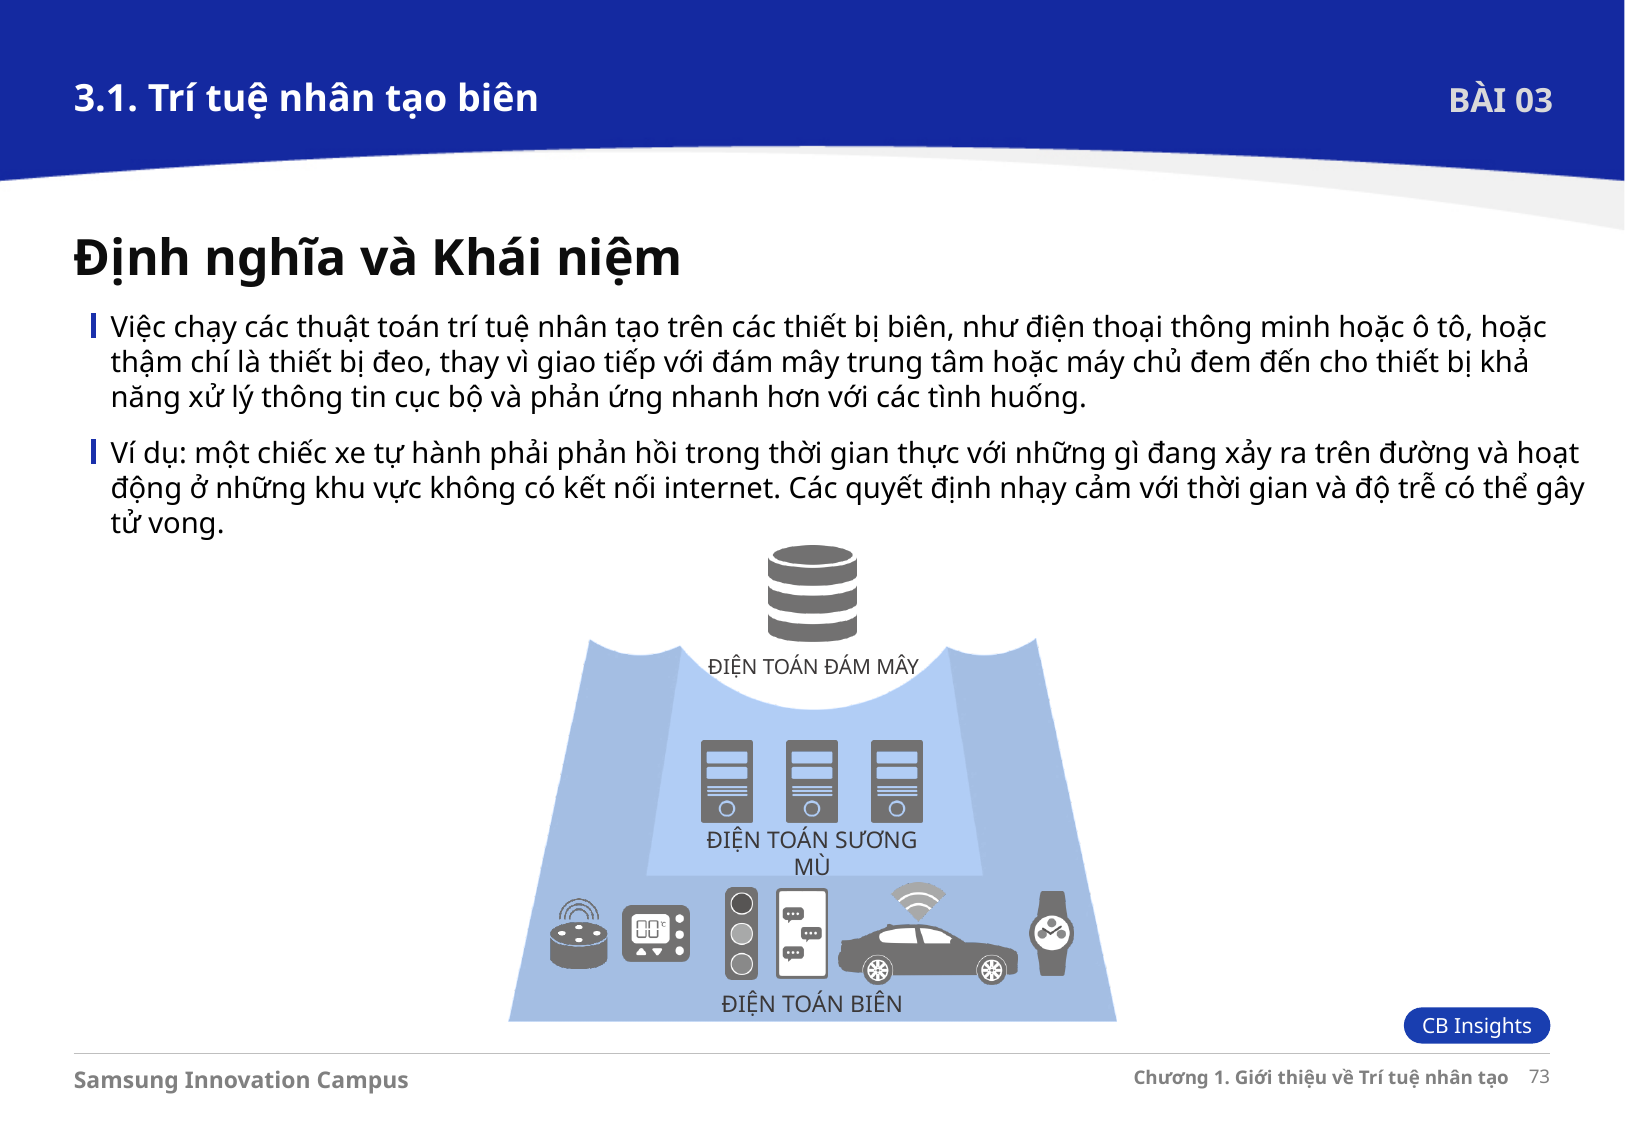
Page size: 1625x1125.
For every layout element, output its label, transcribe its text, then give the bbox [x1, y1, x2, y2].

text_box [73, 73, 1554, 120]
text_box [508, 545, 1117, 1022]
text_box Định nghĩa và Khái niệm [73, 224, 1552, 287]
picture [0, 0, 1625, 1125]
text_box CB Insights [1402, 1006, 1552, 1045]
text_box Việc chạy các thuật toán trí tuệ nhân tạo trên các thiết bị biên, như điện thoại thông minh hoặc ô tô, hoặc thậm chí là thiết bị đeo, thay vì giao tiếp với đám mây trung tâm hoặc máy chủ đem đến cho thiết bị khả năng xử lý thông tin cục bộ và phản ứng nhanh hơn với các tình huống. Ví dụ: một chiếc xe tự hành phải phản hồi trong thời gian thực với những gì đang xảy ra trên đường và hoạt động ở những khu vực không có kết nối internet. Các quyết định nhạy cảm với thời gian và độ trễ có thể gây tử vong. [91, 307, 1599, 540]
